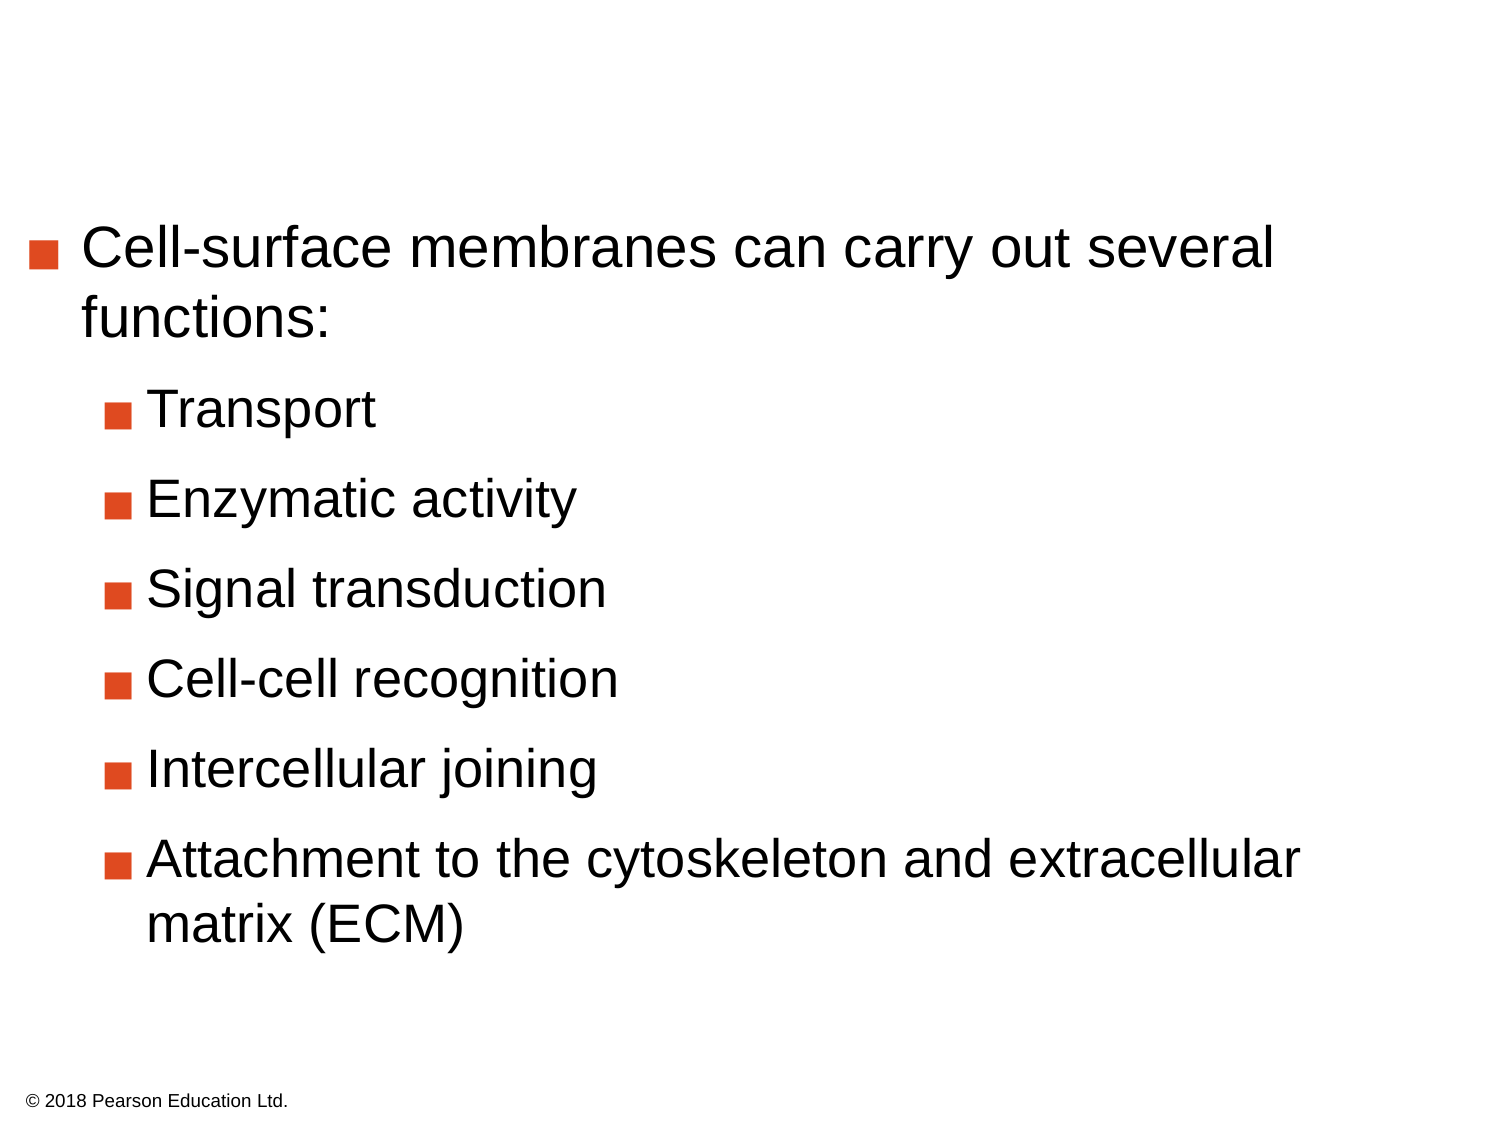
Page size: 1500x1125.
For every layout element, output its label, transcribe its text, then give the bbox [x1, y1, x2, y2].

footer © 2018 Pearson Education Ltd. [10, 1080, 518, 1119]
list Cell-surface membranes can carry out several functions: Transport Enzymatic activity Signal transduction Cell-cell recognition Intercellular joining Attachment to the cytoskeleton and extracellular matrix (ECM) [24, 208, 1475, 1065]
